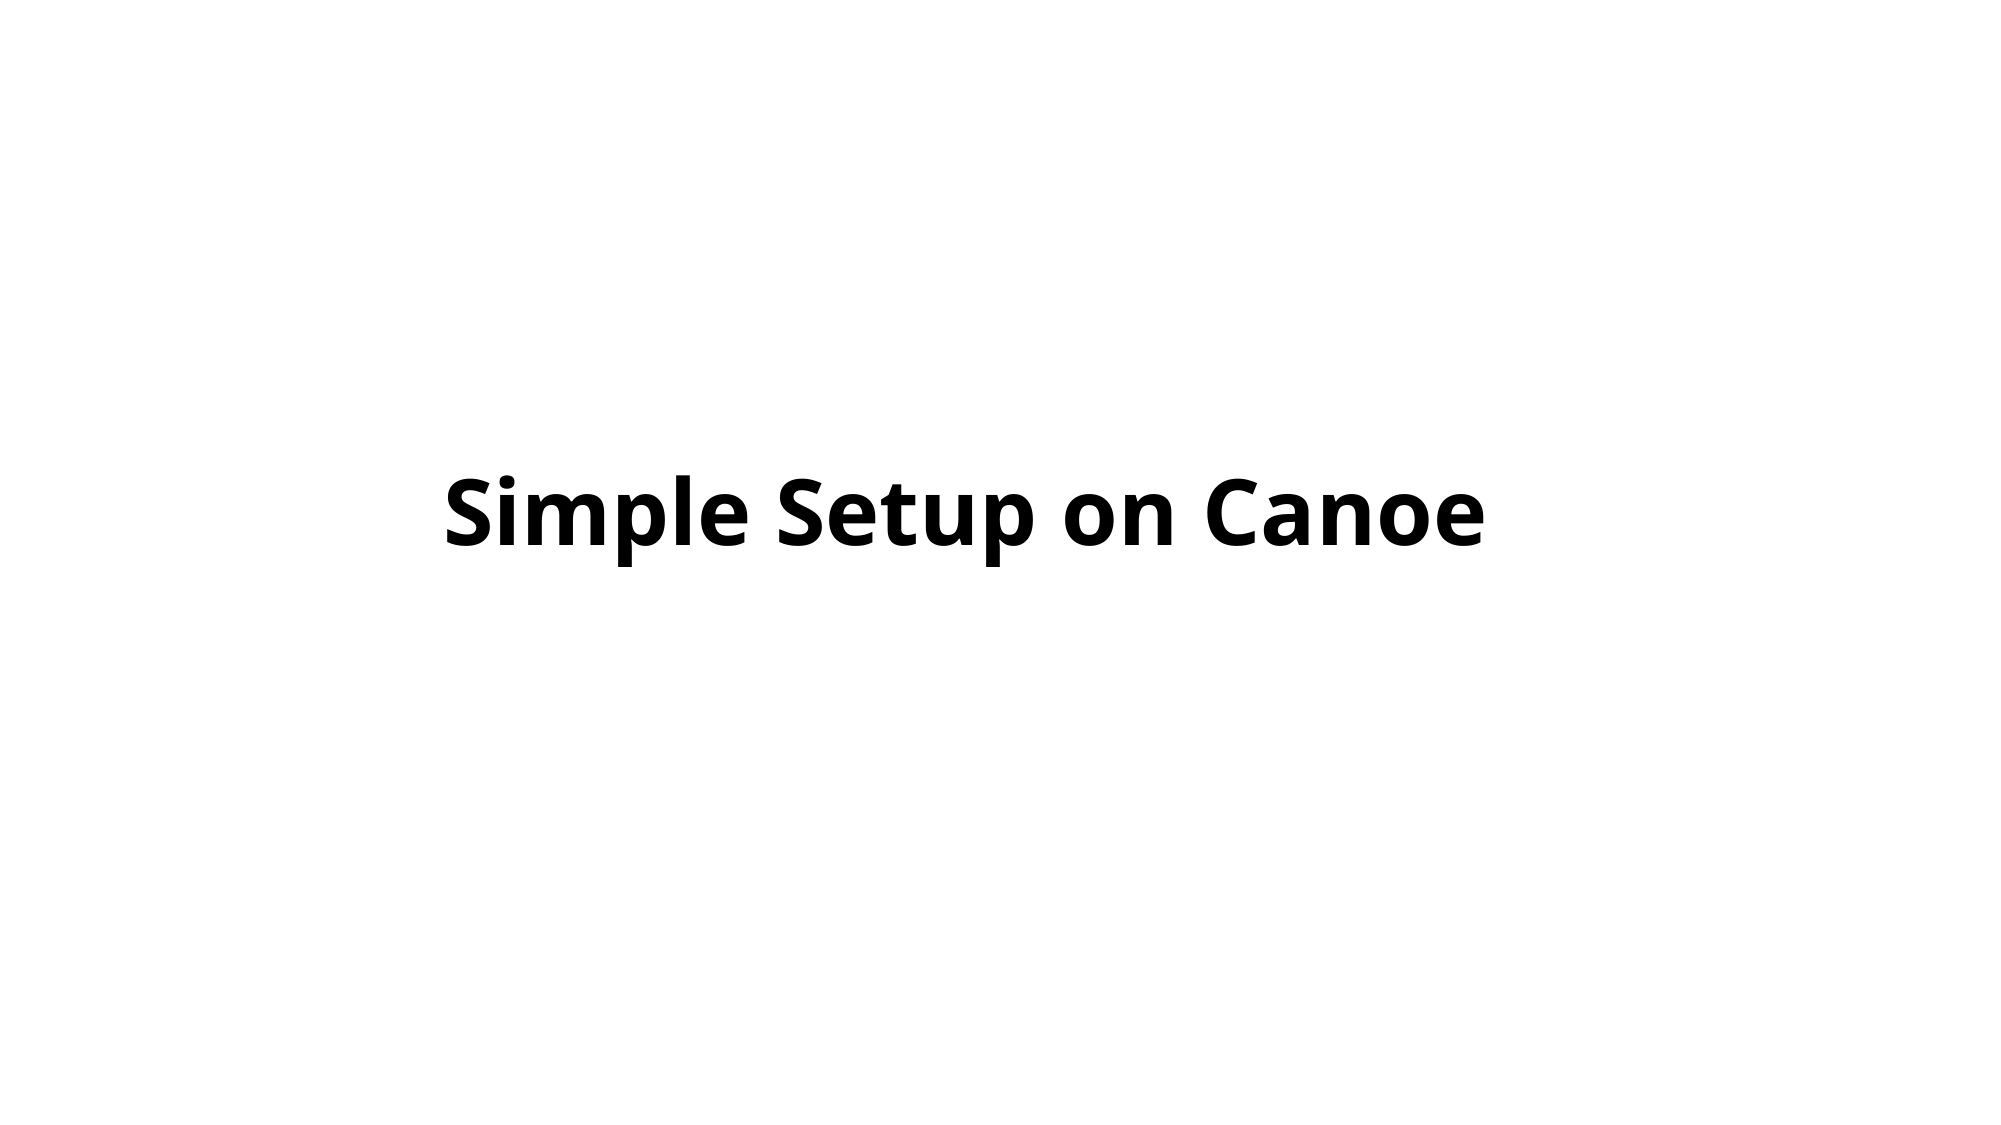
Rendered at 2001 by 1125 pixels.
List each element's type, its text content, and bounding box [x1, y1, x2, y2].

title Simple Setup on Canoe [103, 406, 1829, 625]
